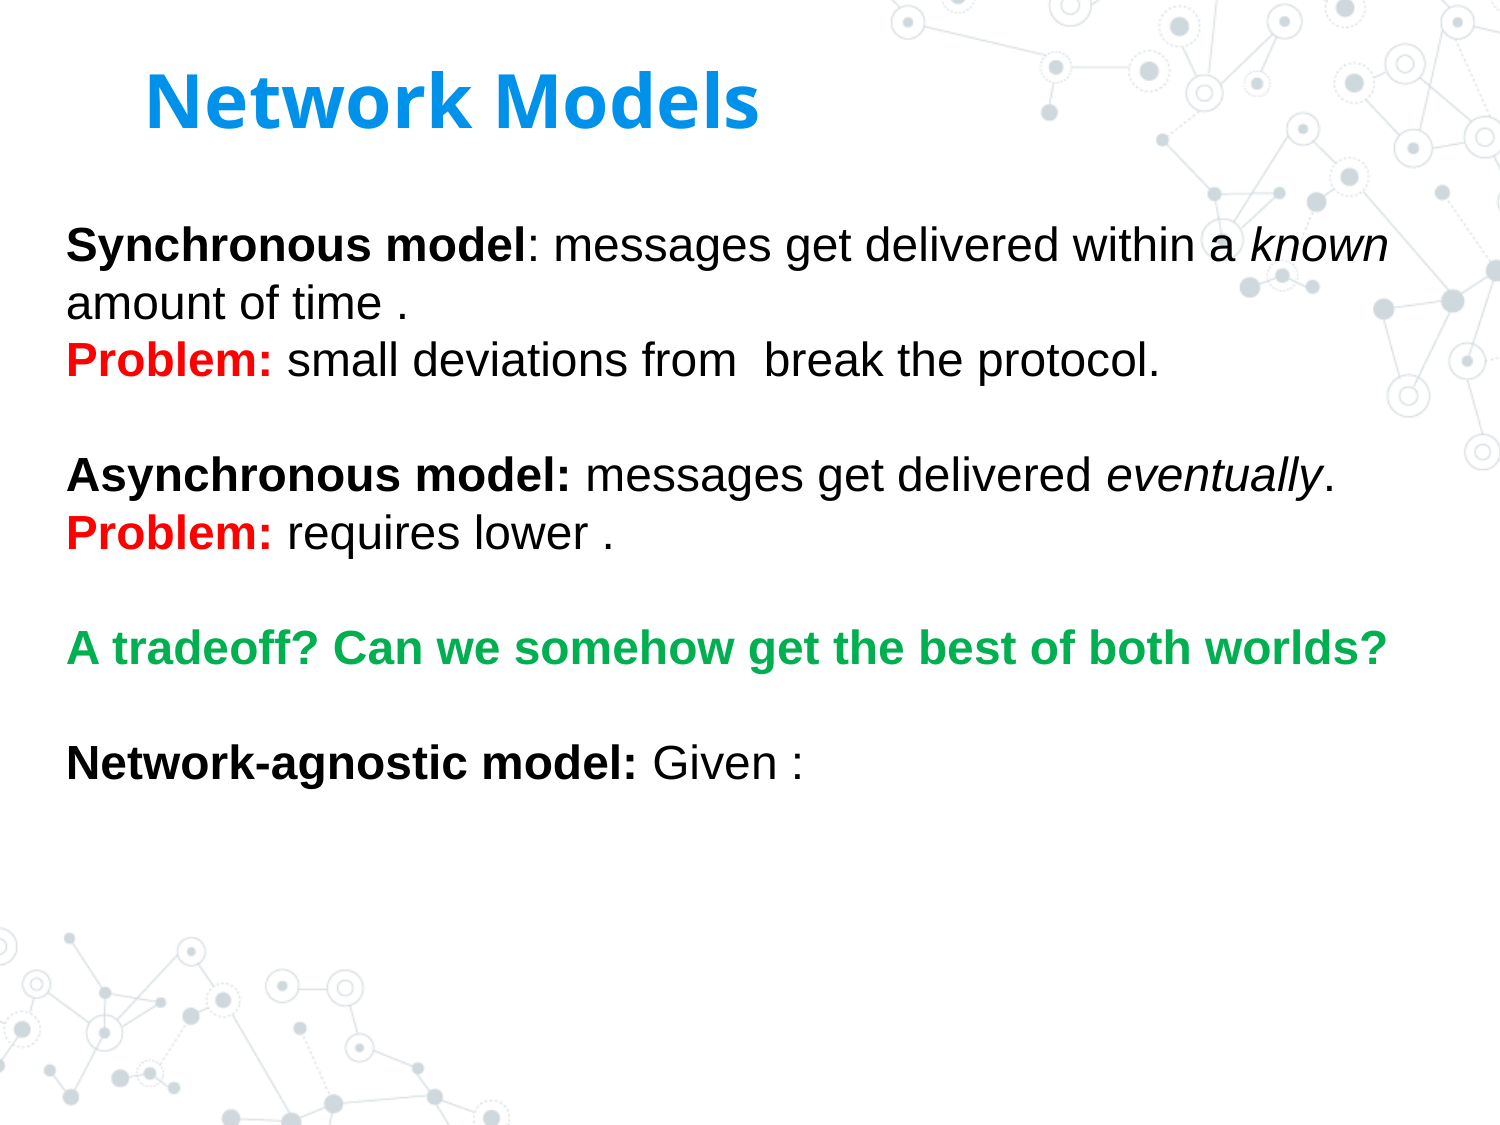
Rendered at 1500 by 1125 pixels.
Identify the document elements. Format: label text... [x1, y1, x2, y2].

title Network Models [128, 4, 1500, 159]
picture [0, 0, 1500, 1125]
